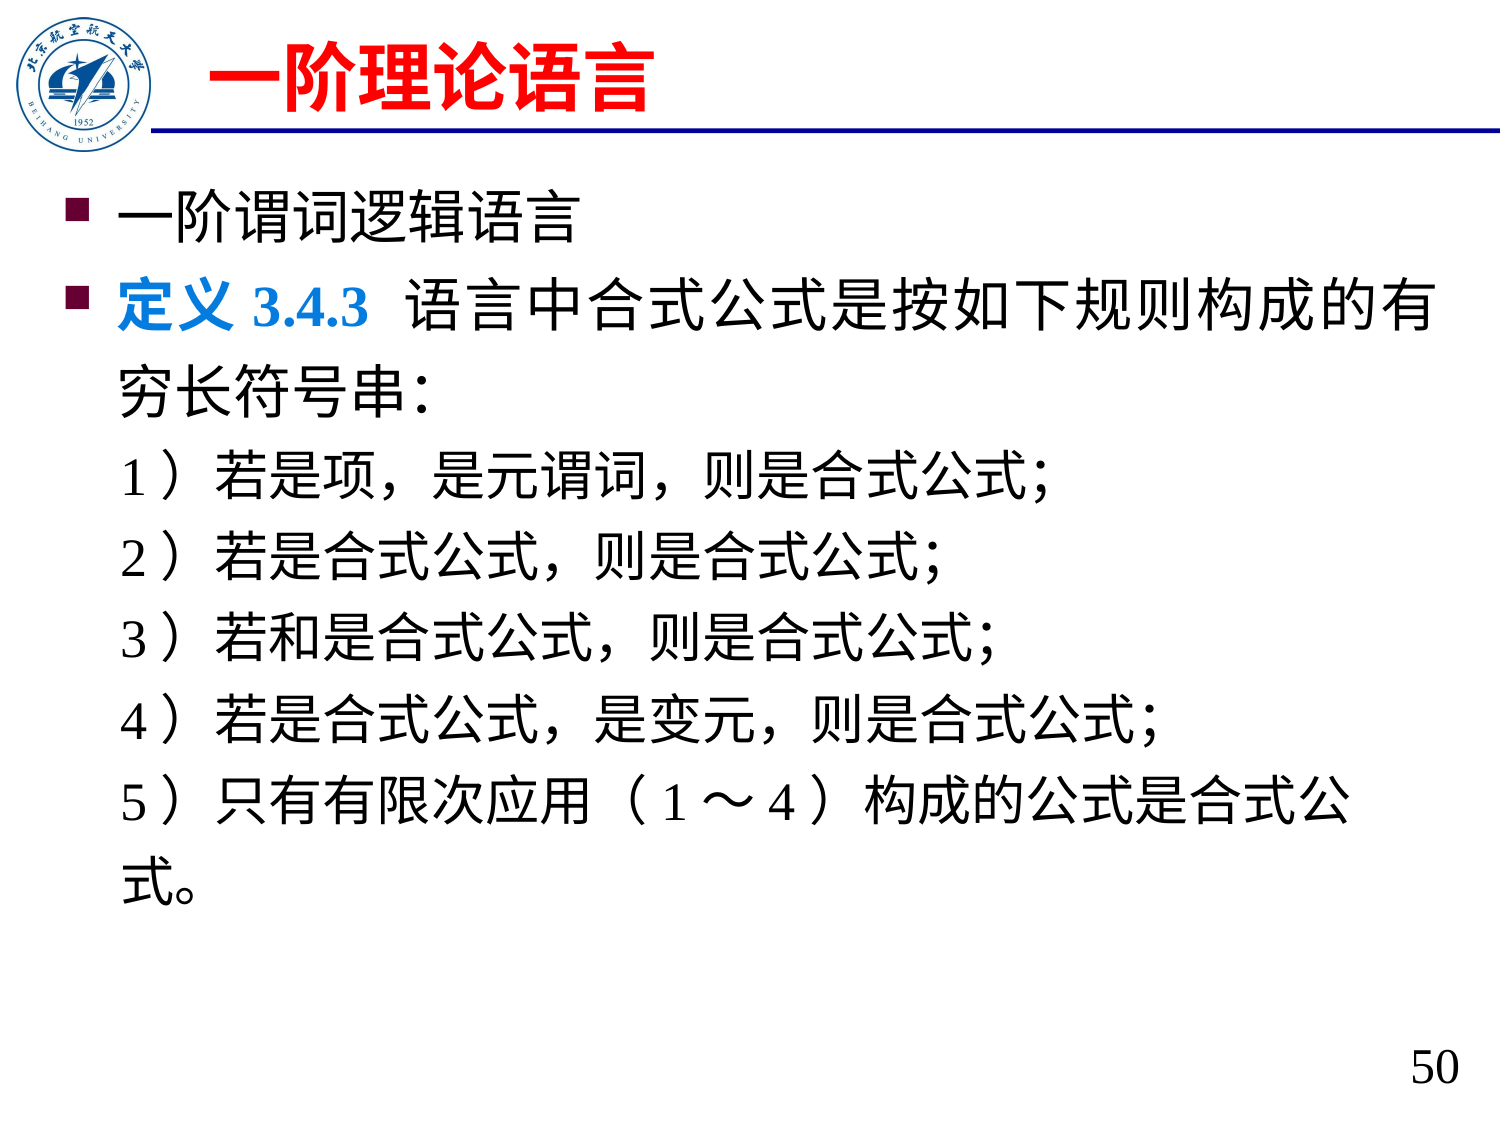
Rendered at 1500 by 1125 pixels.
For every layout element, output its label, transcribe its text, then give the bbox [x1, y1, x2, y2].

title 一阶理论语言 [192, 32, 1415, 120]
picture [16, 17, 151, 152]
